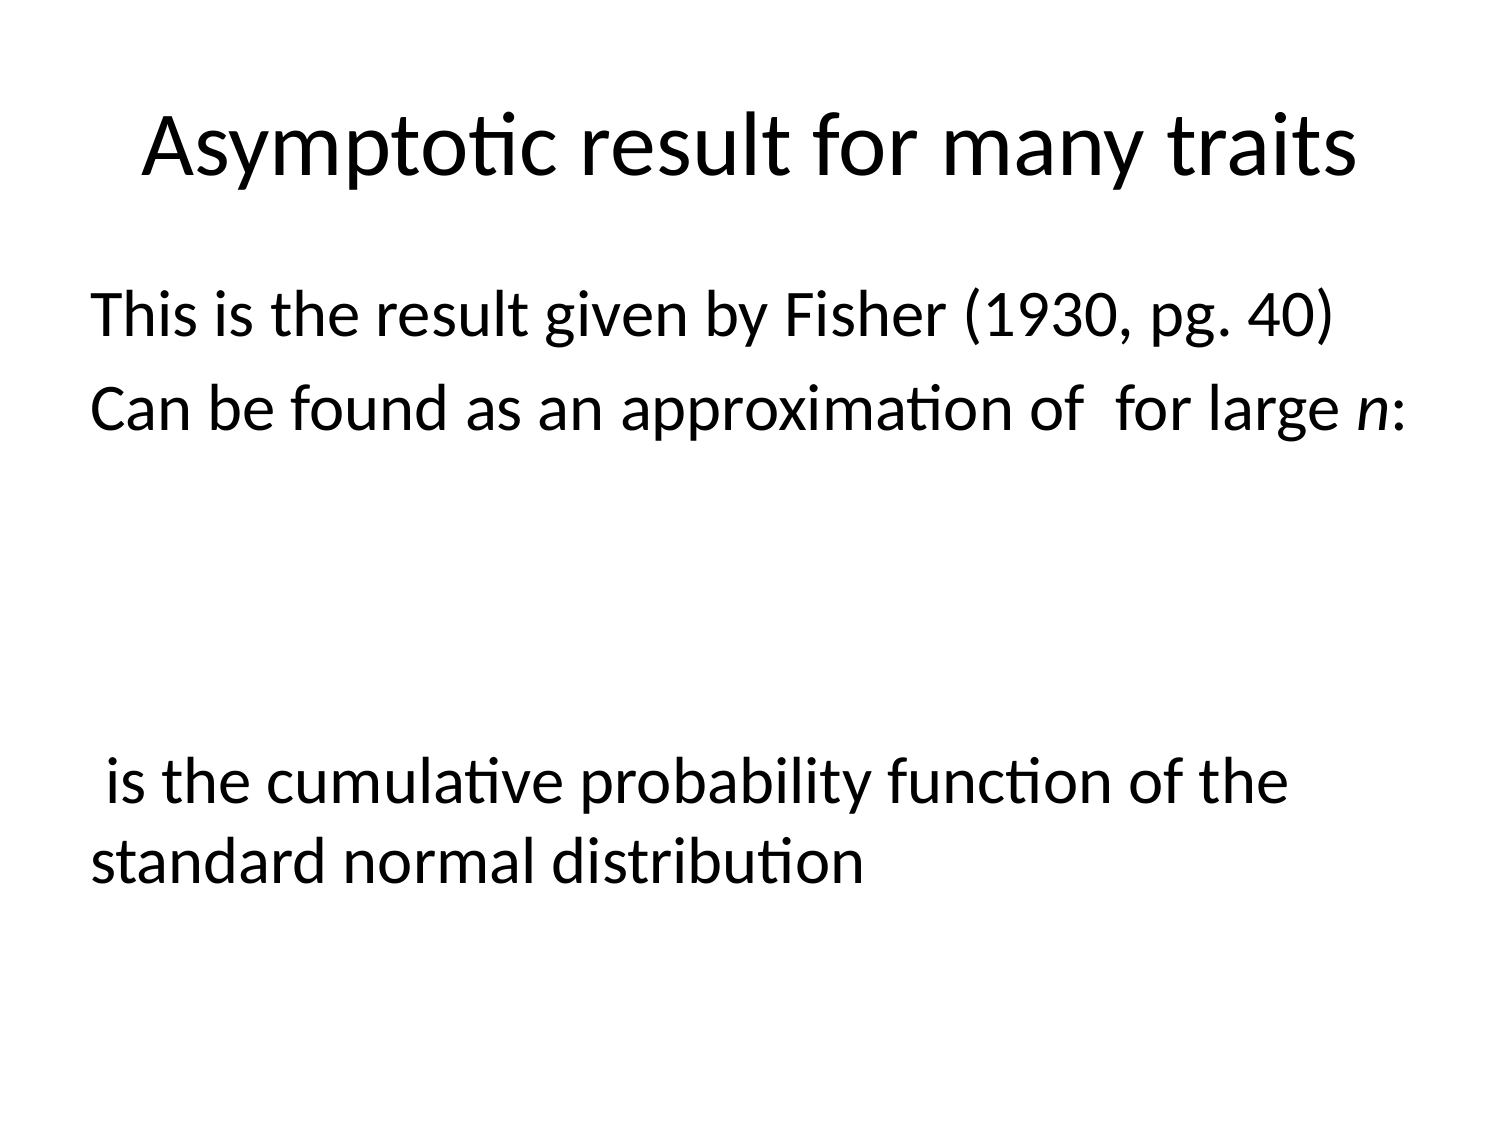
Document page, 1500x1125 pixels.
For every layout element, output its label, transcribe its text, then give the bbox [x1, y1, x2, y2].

title Asymptotic result for many traits [75, 45, 1425, 233]
